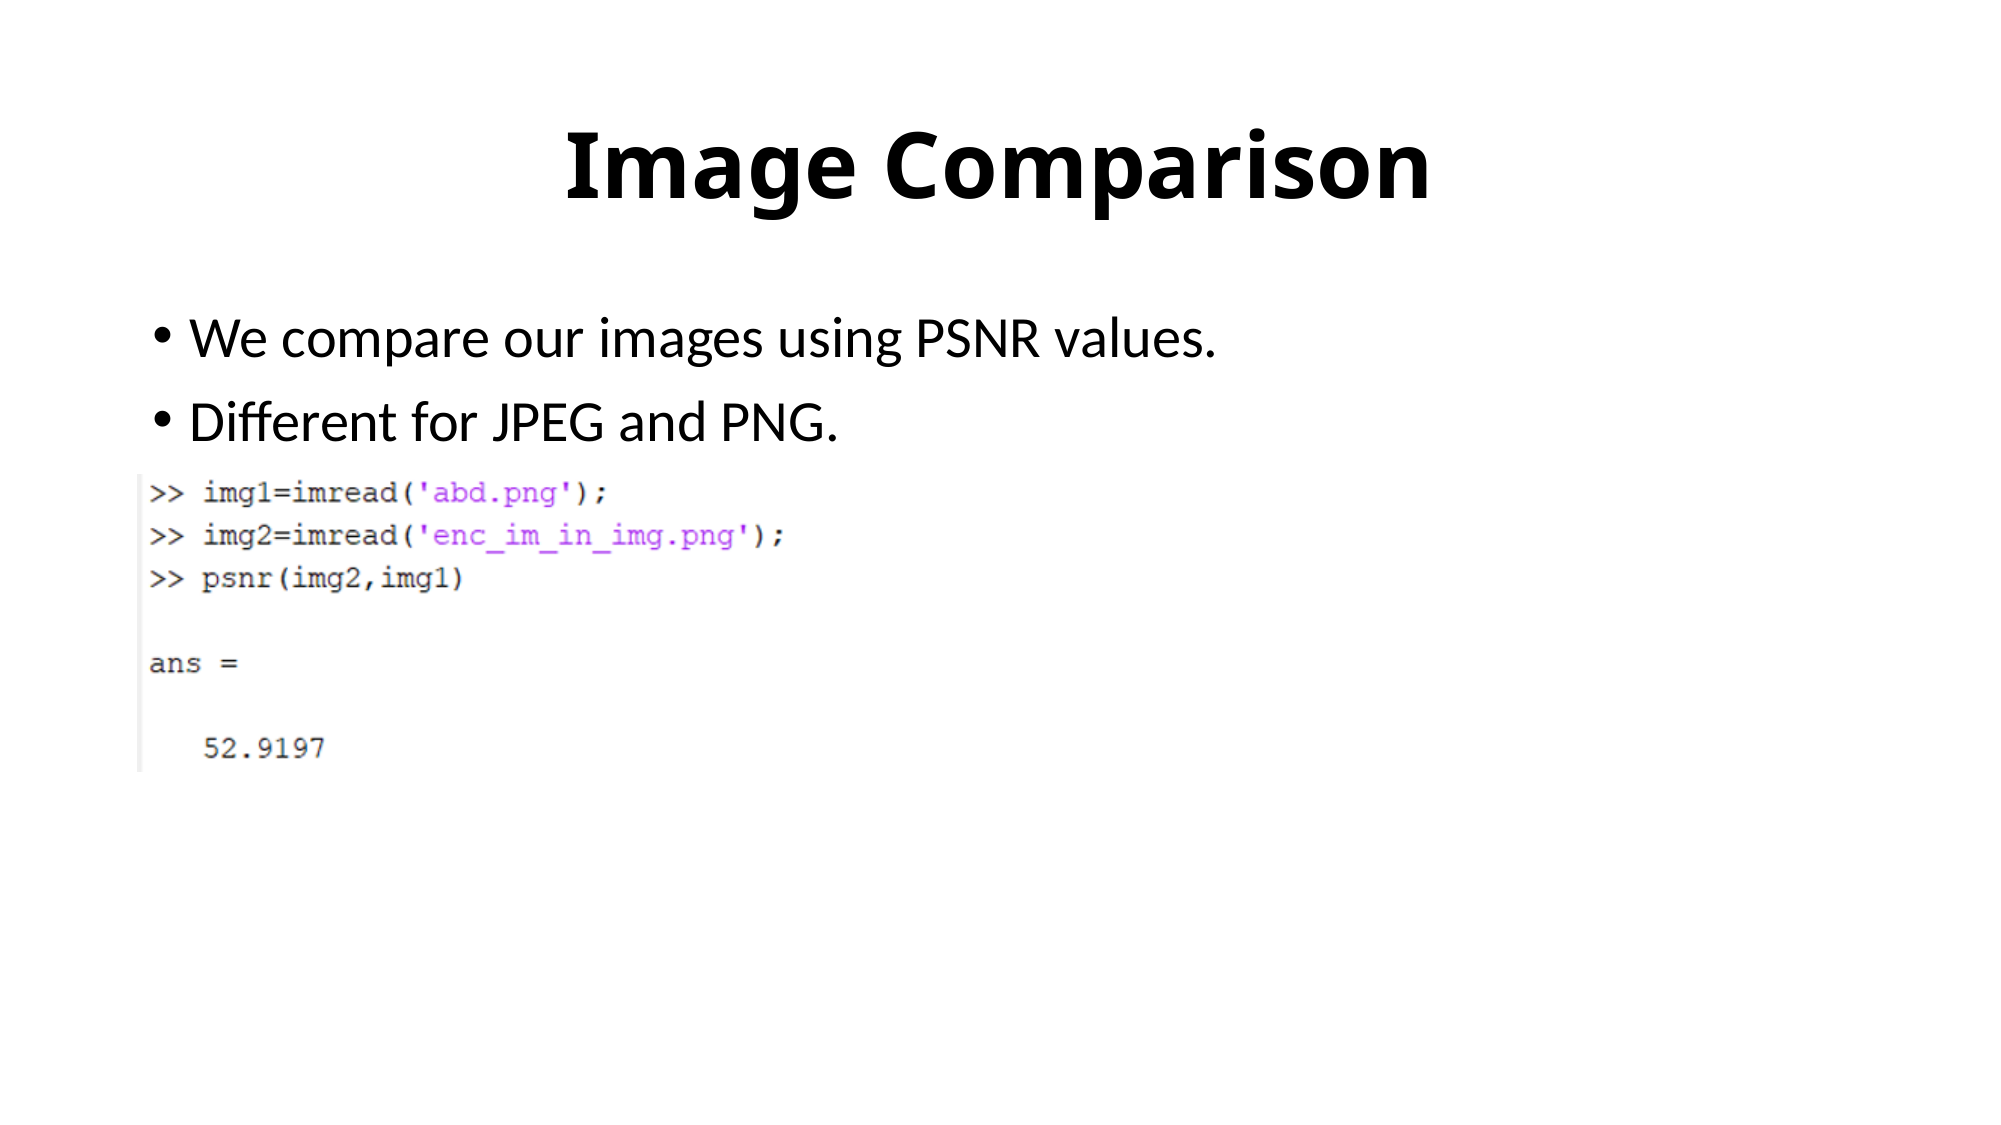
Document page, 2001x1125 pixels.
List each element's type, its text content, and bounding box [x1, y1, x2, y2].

list We compare our images using PSNR values. Different for JPEG and PNG. [137, 299, 1863, 1014]
title Image Comparison [137, 59, 1863, 278]
picture [137, 474, 807, 772]
